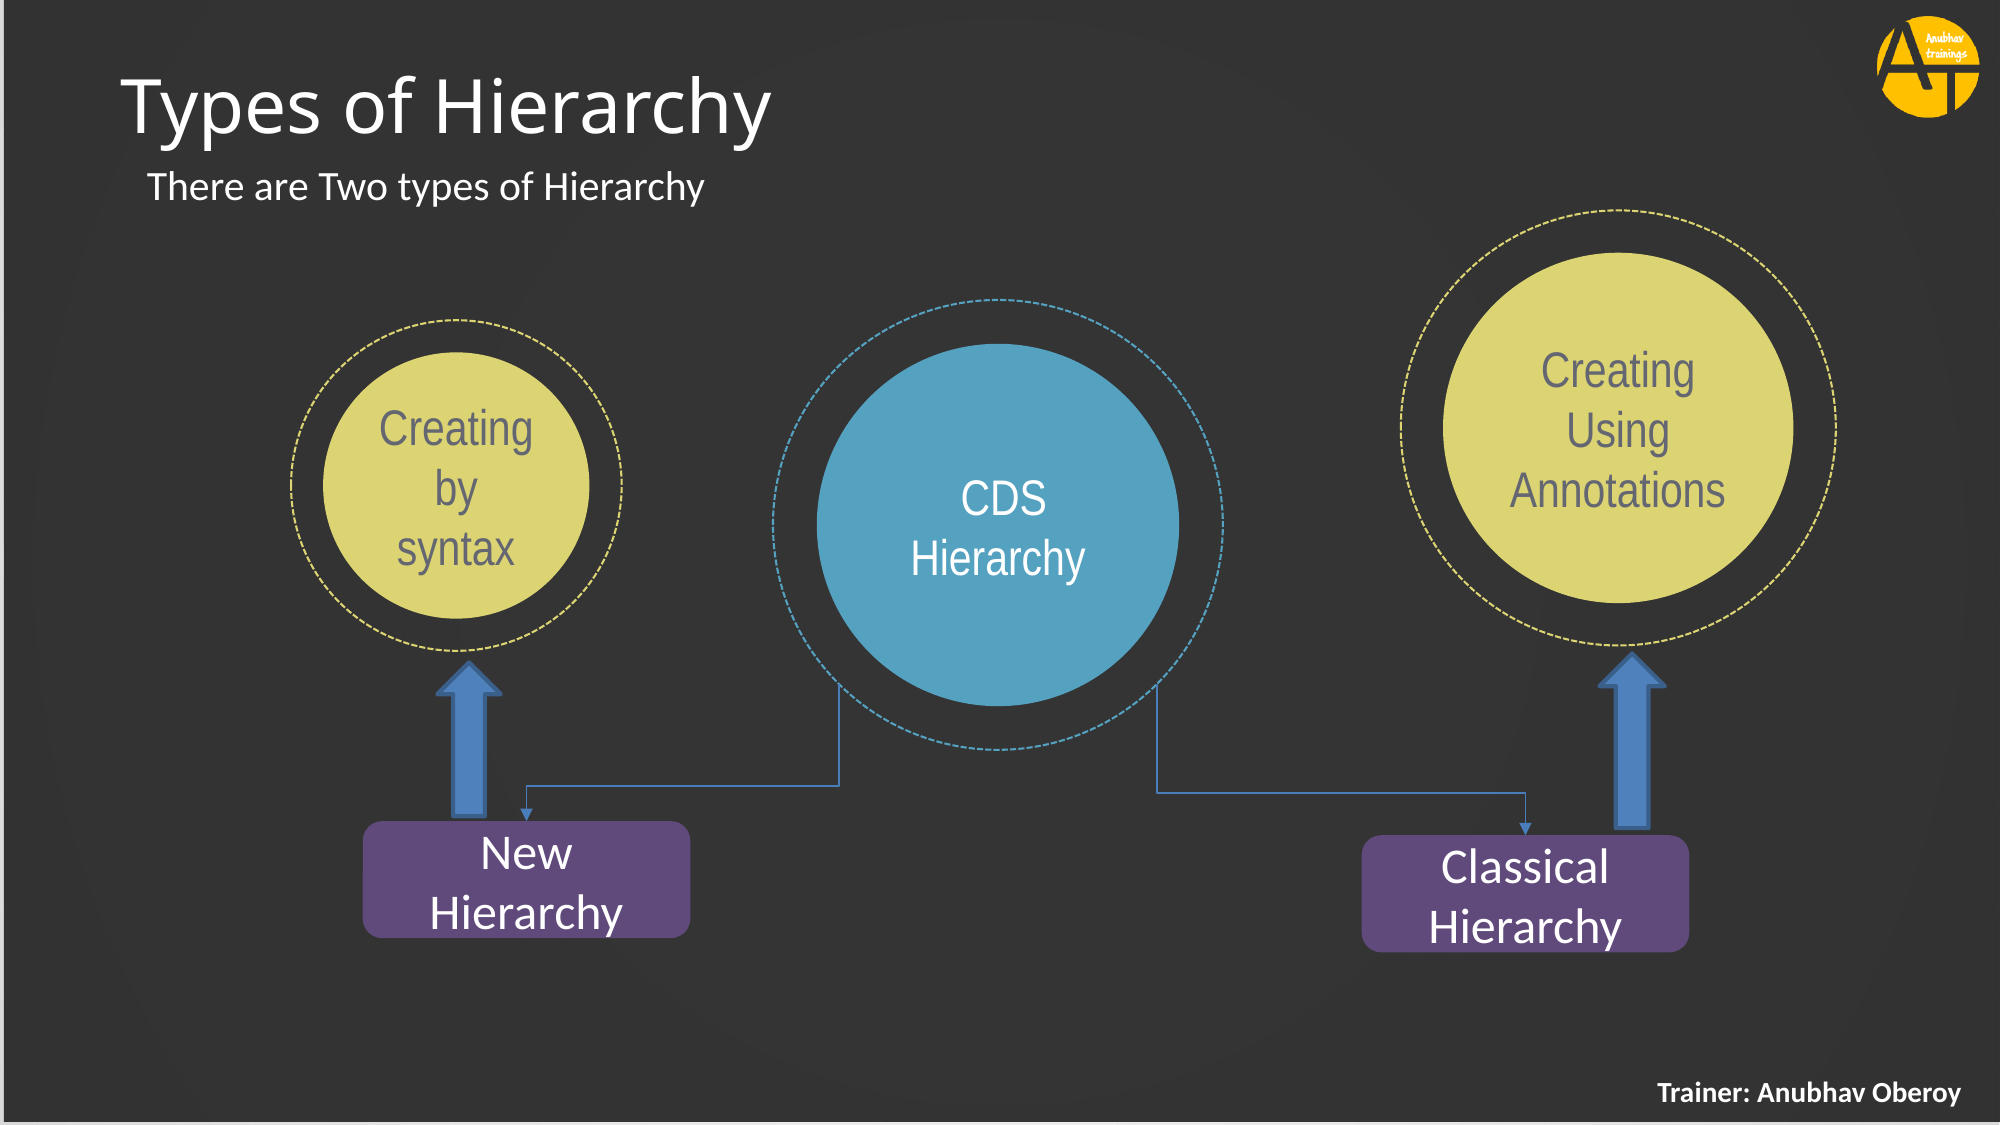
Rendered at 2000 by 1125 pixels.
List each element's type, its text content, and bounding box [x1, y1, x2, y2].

title Types of Hierarchy [99, 45, 1900, 151]
text_box There are Two types of Hierarchy [32, 151, 1985, 217]
text_box New Hierarchy [362, 821, 691, 939]
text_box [1400, 210, 1837, 646]
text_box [1265, 575, 1417, 945]
footer Trainer: Anubhav Oberoy [1625, 1061, 1994, 1121]
text_box [1597, 654, 1667, 831]
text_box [772, 299, 1224, 751]
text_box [613, 596, 752, 909]
picture [1866, 9, 1985, 126]
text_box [290, 319, 622, 652]
text_box [2, 0, 2000, 1124]
text_box [435, 660, 503, 819]
text_box Classical Hierarchy [1378, 835, 1690, 953]
